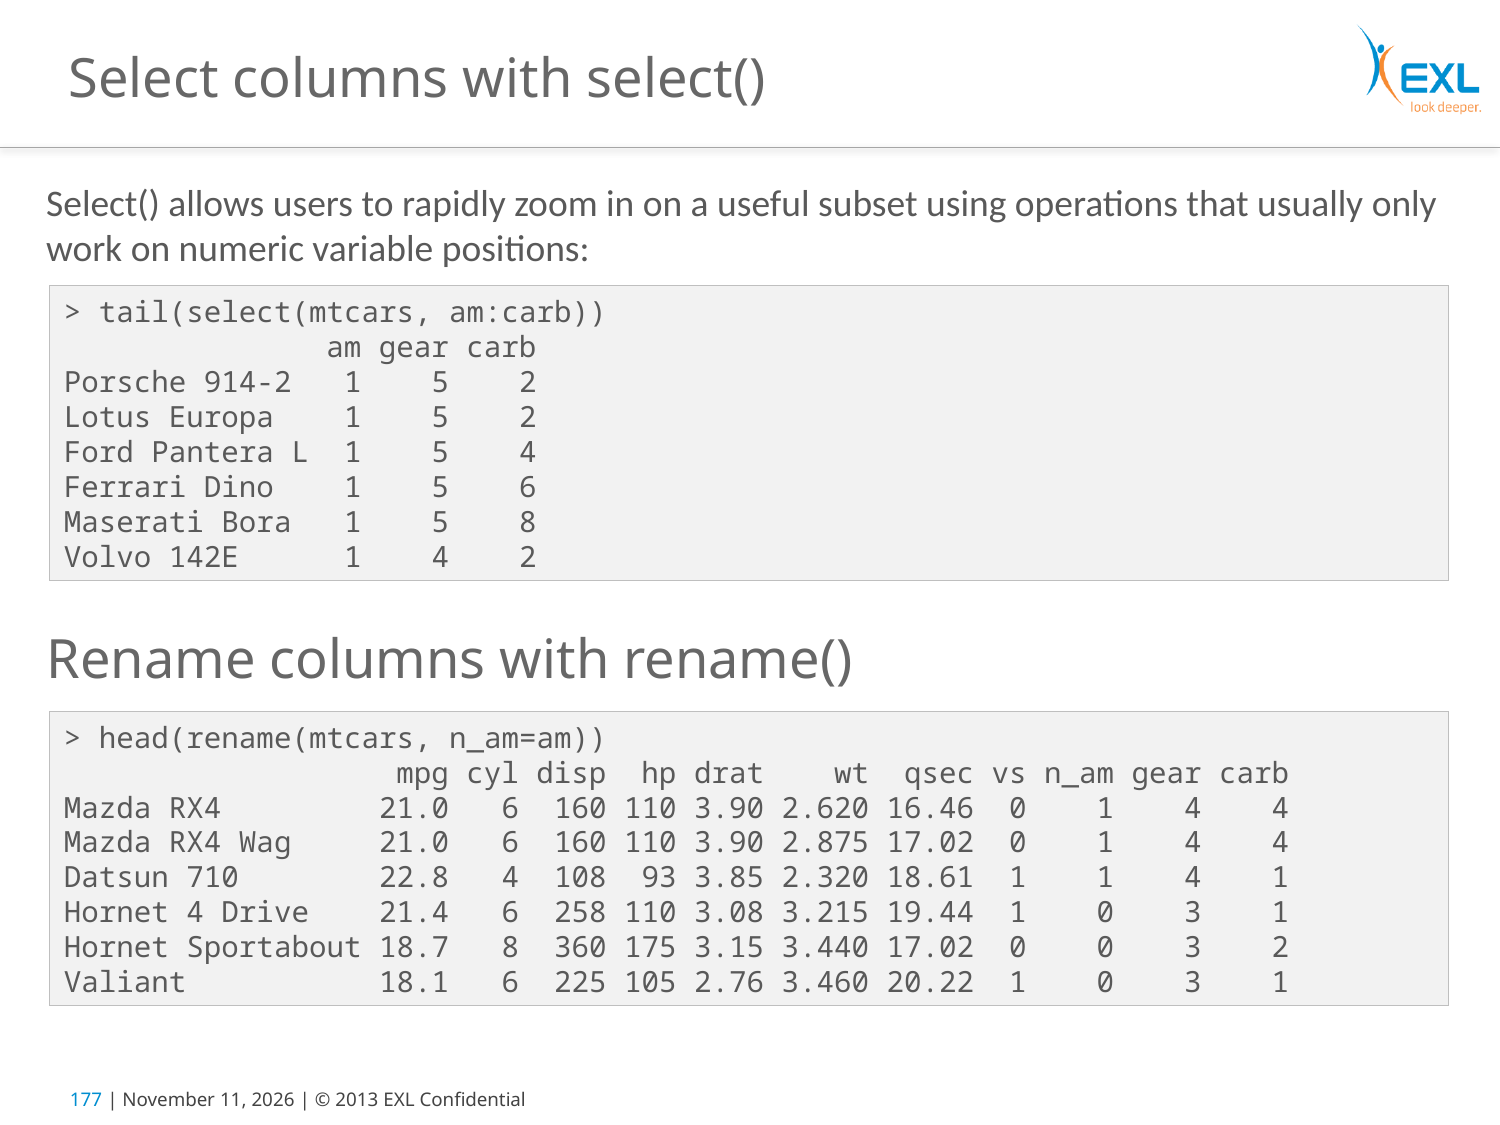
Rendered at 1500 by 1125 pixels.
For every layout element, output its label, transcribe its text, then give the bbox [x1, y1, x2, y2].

text_box Rename columns with rename() [31, 586, 1455, 734]
picture [1478, 19, 1488, 121]
title Select columns with select() [53, 6, 1478, 154]
text_box > tail(select(mtcars, am:carb)) am gear carb Porsche 914-2 1 5 2 Lotus Europa 1 5 2 Ford Pantera L 1 5 4 Ferrari Dino 1 5 6 Maserati Bora 1 5 8 Volvo 142E 1 4 2 [49, 285, 1449, 581]
text_box > head(rename(mtcars, n_am=am)) mpg cyl disp hp drat wt qsec vs n_am gear carb Mazda RX4 21.0 6 160 110 3.90 2.620 16.46 0 1 4 4 Mazda RX4 Wag 21.0 6 160 110 3.90 2.875 17.02 0 1 4 4 Datsun 710 22.8 4 108 93 3.85 2.320 18.61 1 1 4 1 Hornet 4 Drive 21.4 6 258 110 3.08 3.215 19.44 1 0 3 1 Hornet Sportabout 18.7 8 360 175 3.15 3.440 17.02 0 0 3 2 Valiant 18.1 6 225 105 2.76 3.460 20.22 1 0 3 1 [49, 711, 1449, 1006]
text_box Select() allows users to rapidly zoom in on a useful subset using operations that usually only work on numeric variable positions: [31, 171, 1485, 321]
